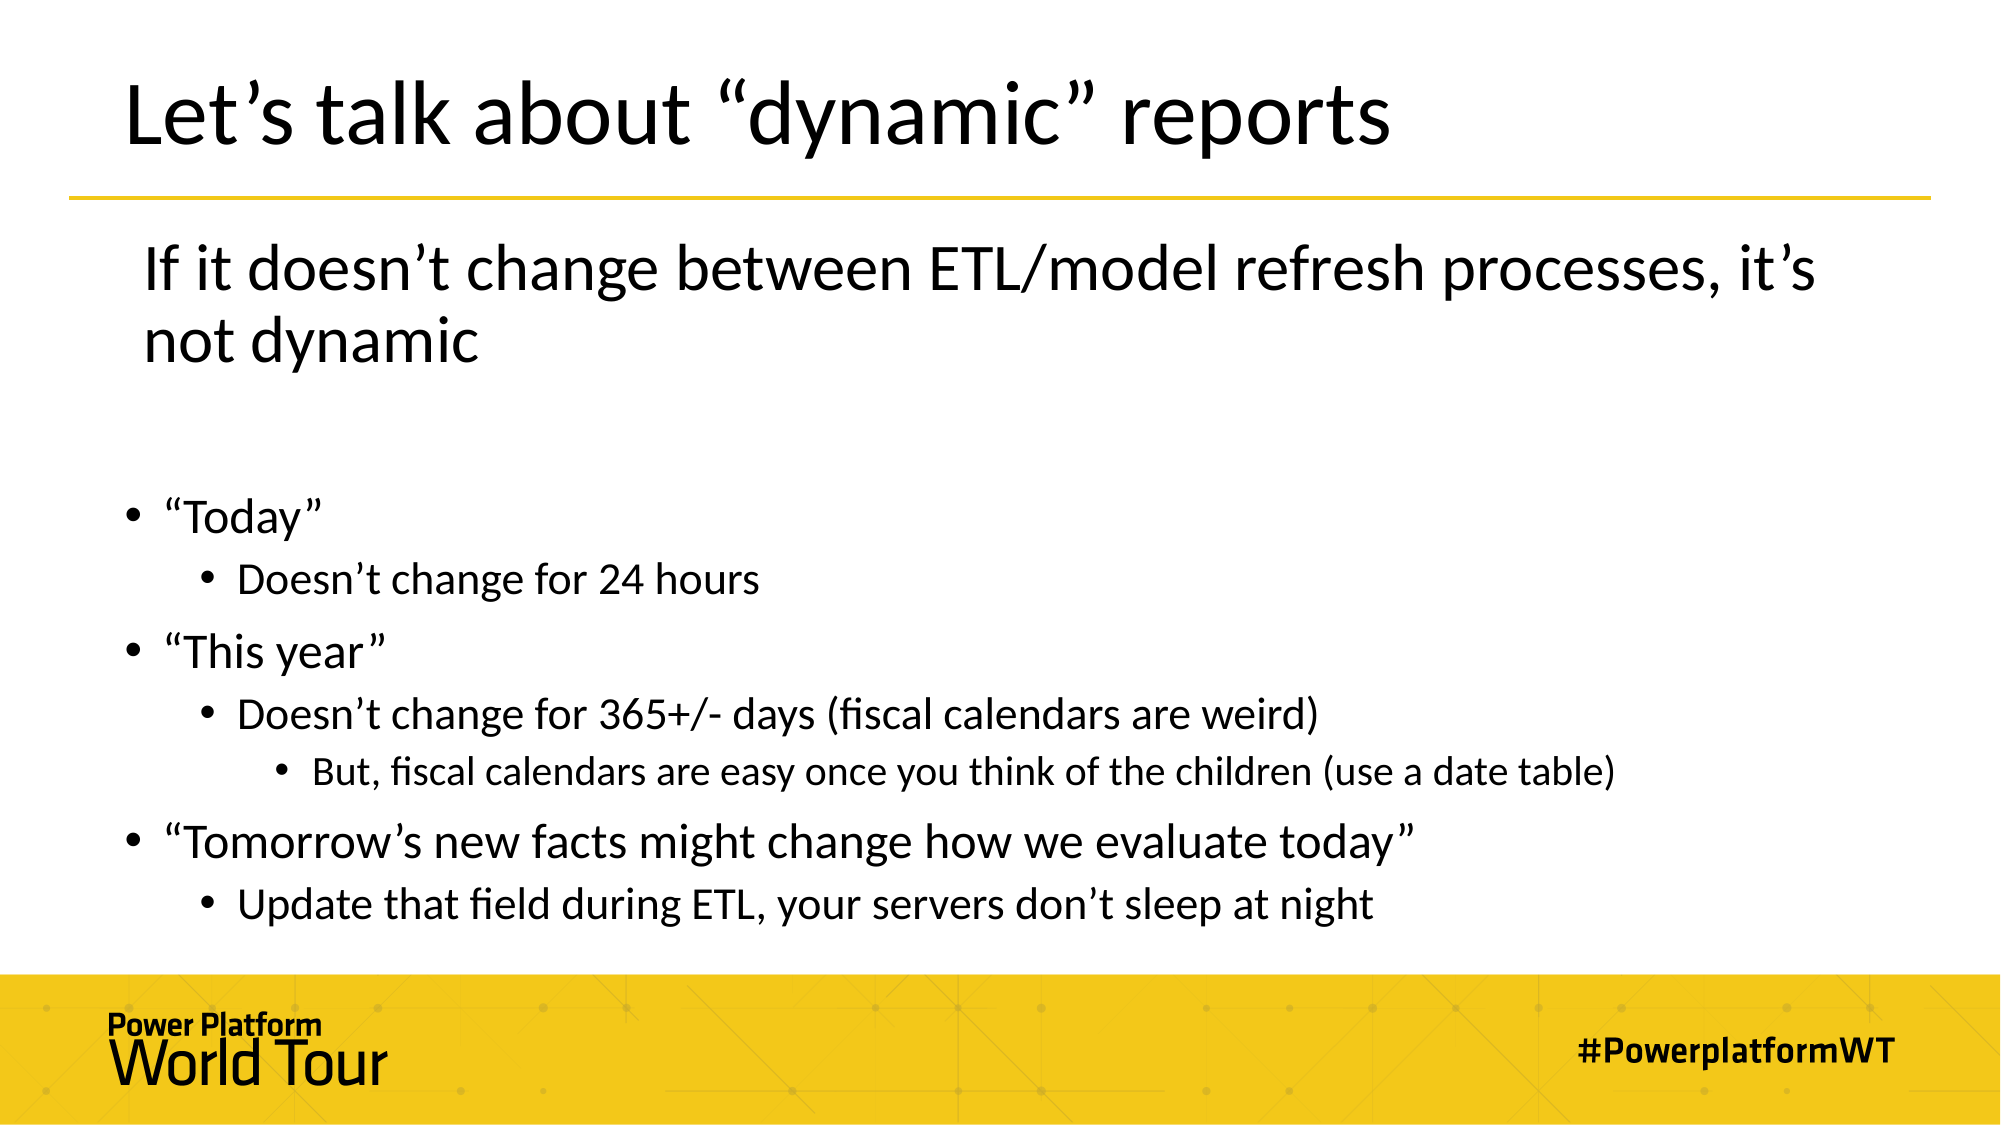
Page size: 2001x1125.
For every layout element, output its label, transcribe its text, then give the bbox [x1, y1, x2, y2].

title Let’s talk about “dynamic” reports [109, 32, 1893, 199]
picture [0, 0, 2001, 1125]
list If it doesn’t change between ETL/model refresh processes, it’s not dynamic “Today” Doesn’t change for 24 hours “This year” Doesn’t change for 365+/- days (fiscal calendars are weird) But, fiscal calendars are easy once you think of the children (use a date table) “Tomorrow’s new facts might change how we evaluate today” Update that field during ETL, your servers don’t sleep at night [109, 225, 1893, 950]
